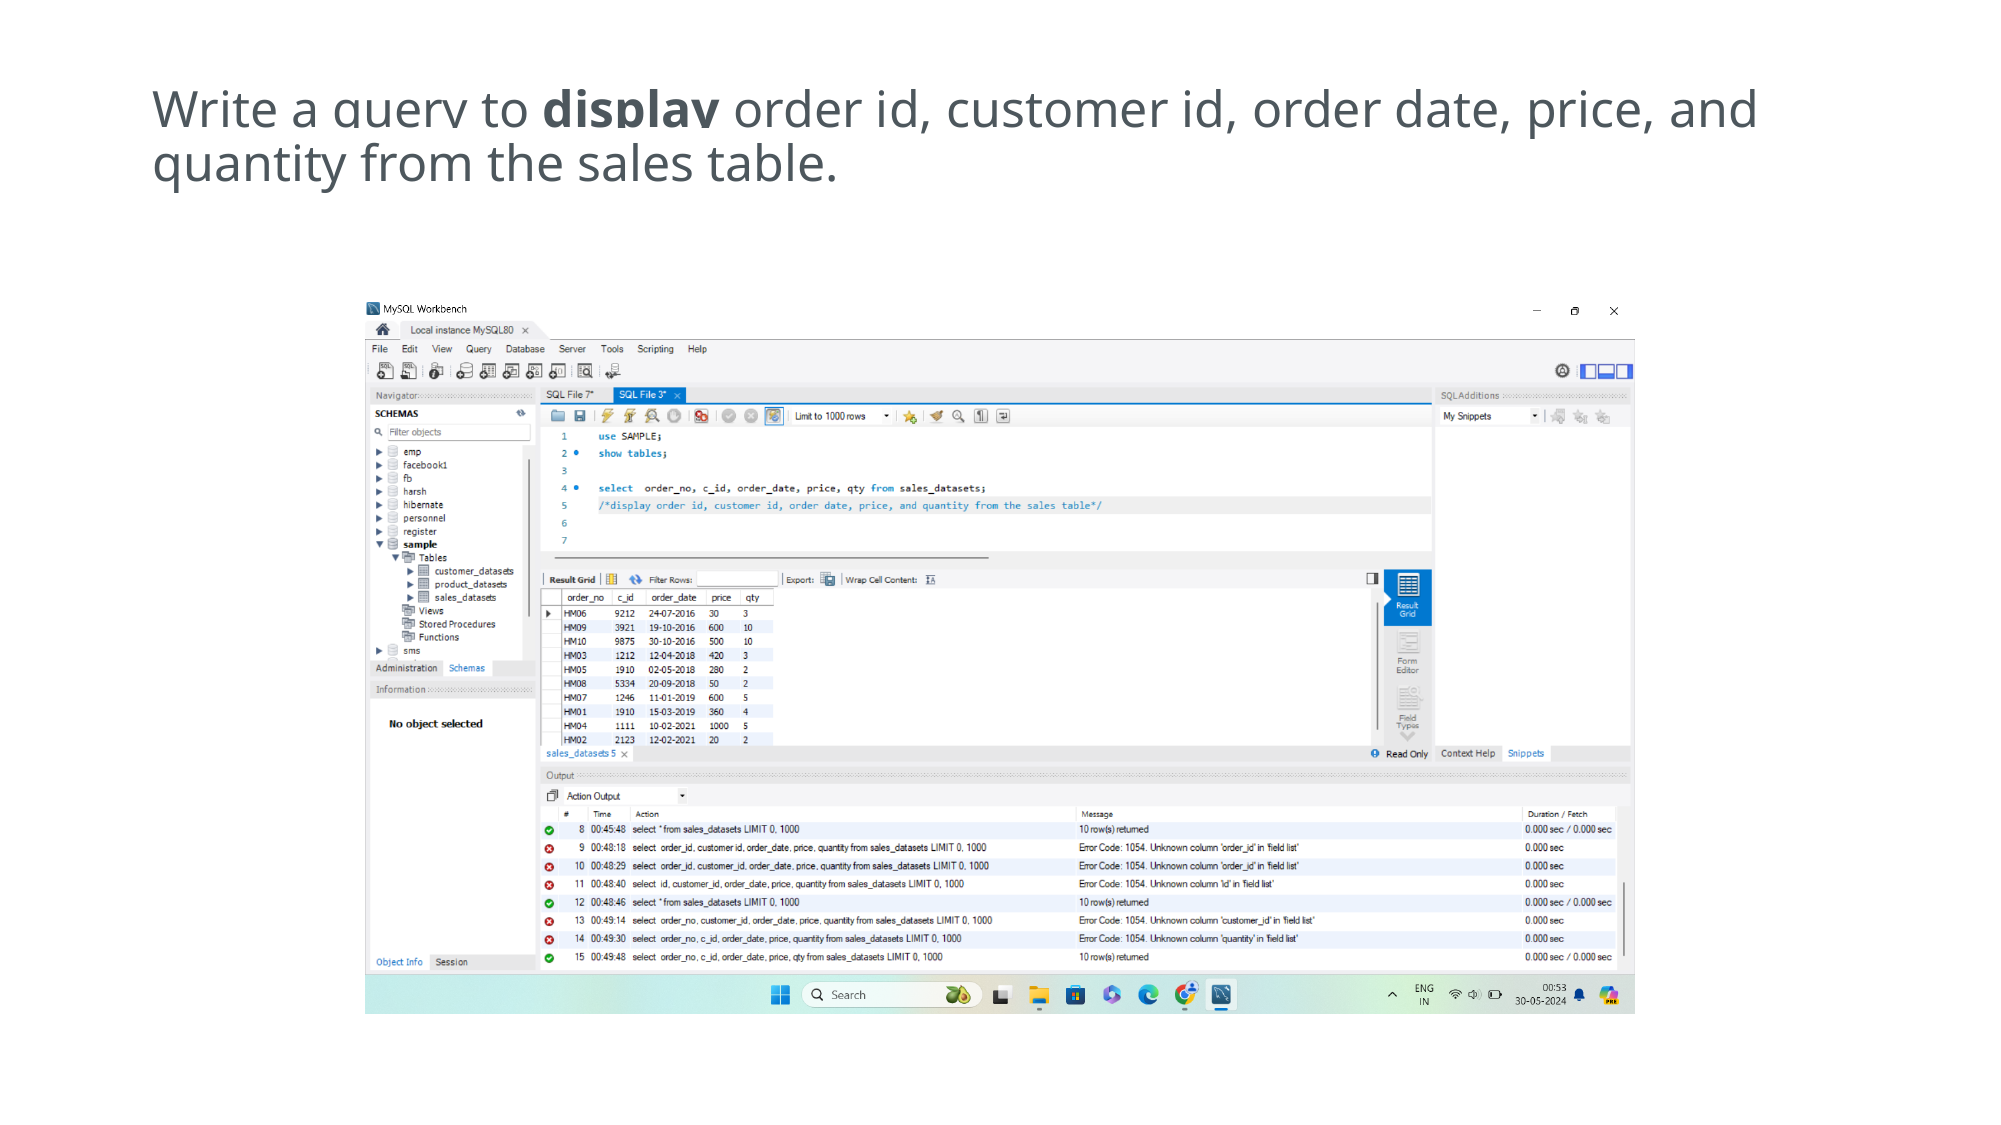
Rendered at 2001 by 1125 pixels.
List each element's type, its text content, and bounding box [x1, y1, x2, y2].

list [365, 299, 1635, 1014]
title Write a query to display order id, customer id, order date, price, and quantity from the sales table. [137, 59, 1863, 278]
